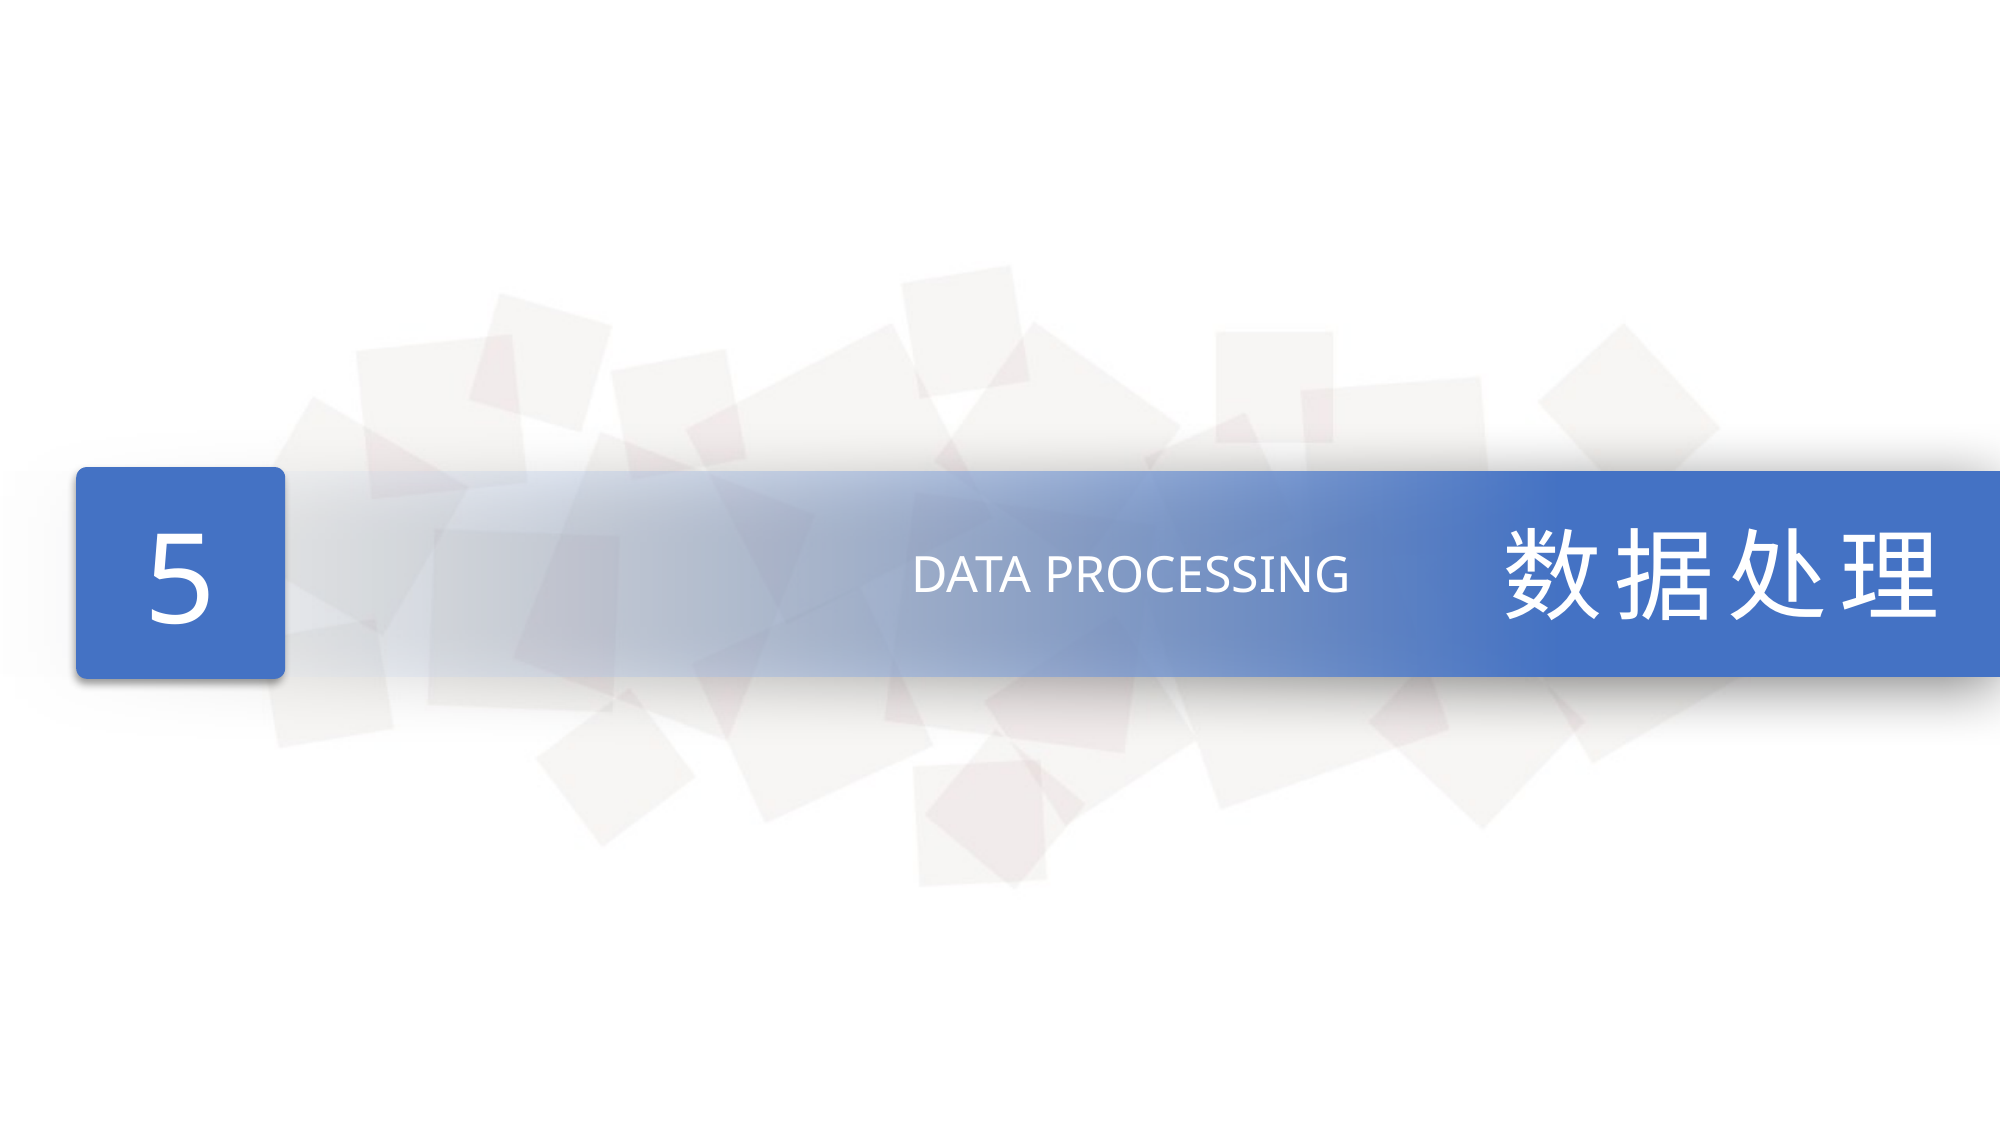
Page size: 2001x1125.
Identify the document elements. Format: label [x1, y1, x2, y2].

picture [0, 0, 2001, 1125]
text_box [0, 467, 2000, 679]
